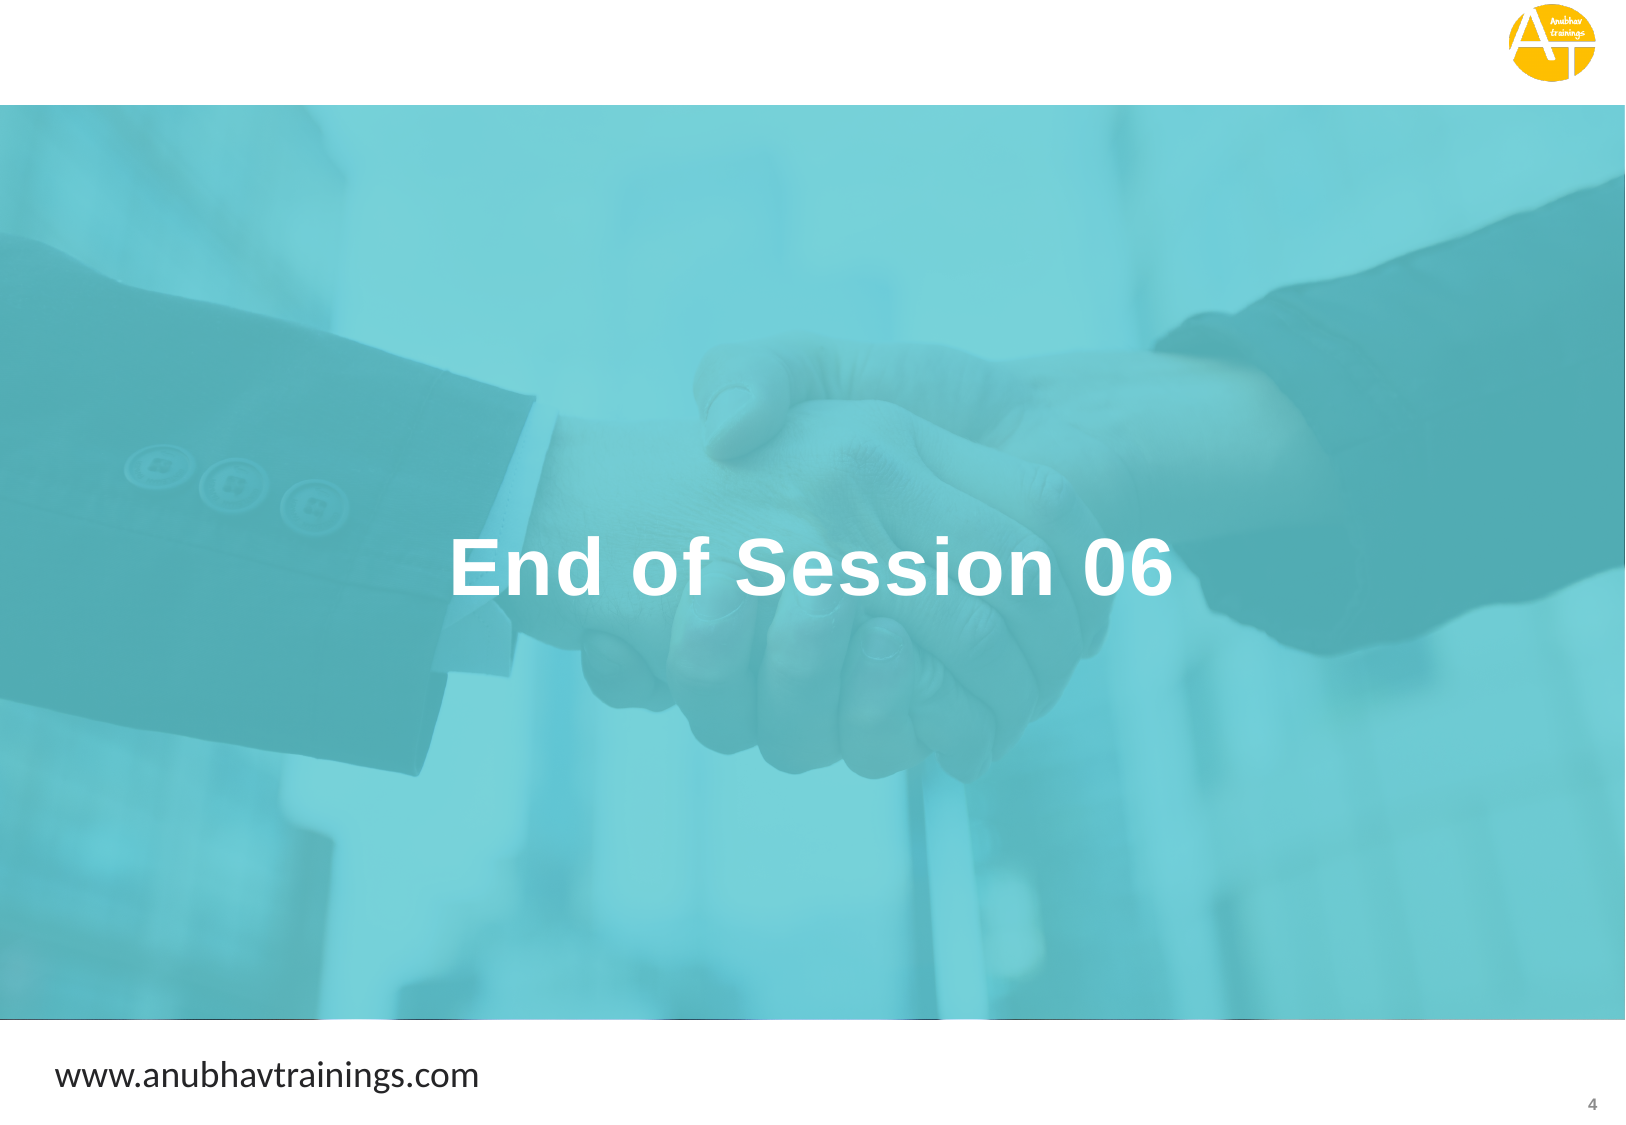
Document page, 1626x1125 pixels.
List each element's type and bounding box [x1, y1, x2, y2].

picture [1500, 0, 1600, 88]
picture [0, 105, 1625, 1020]
